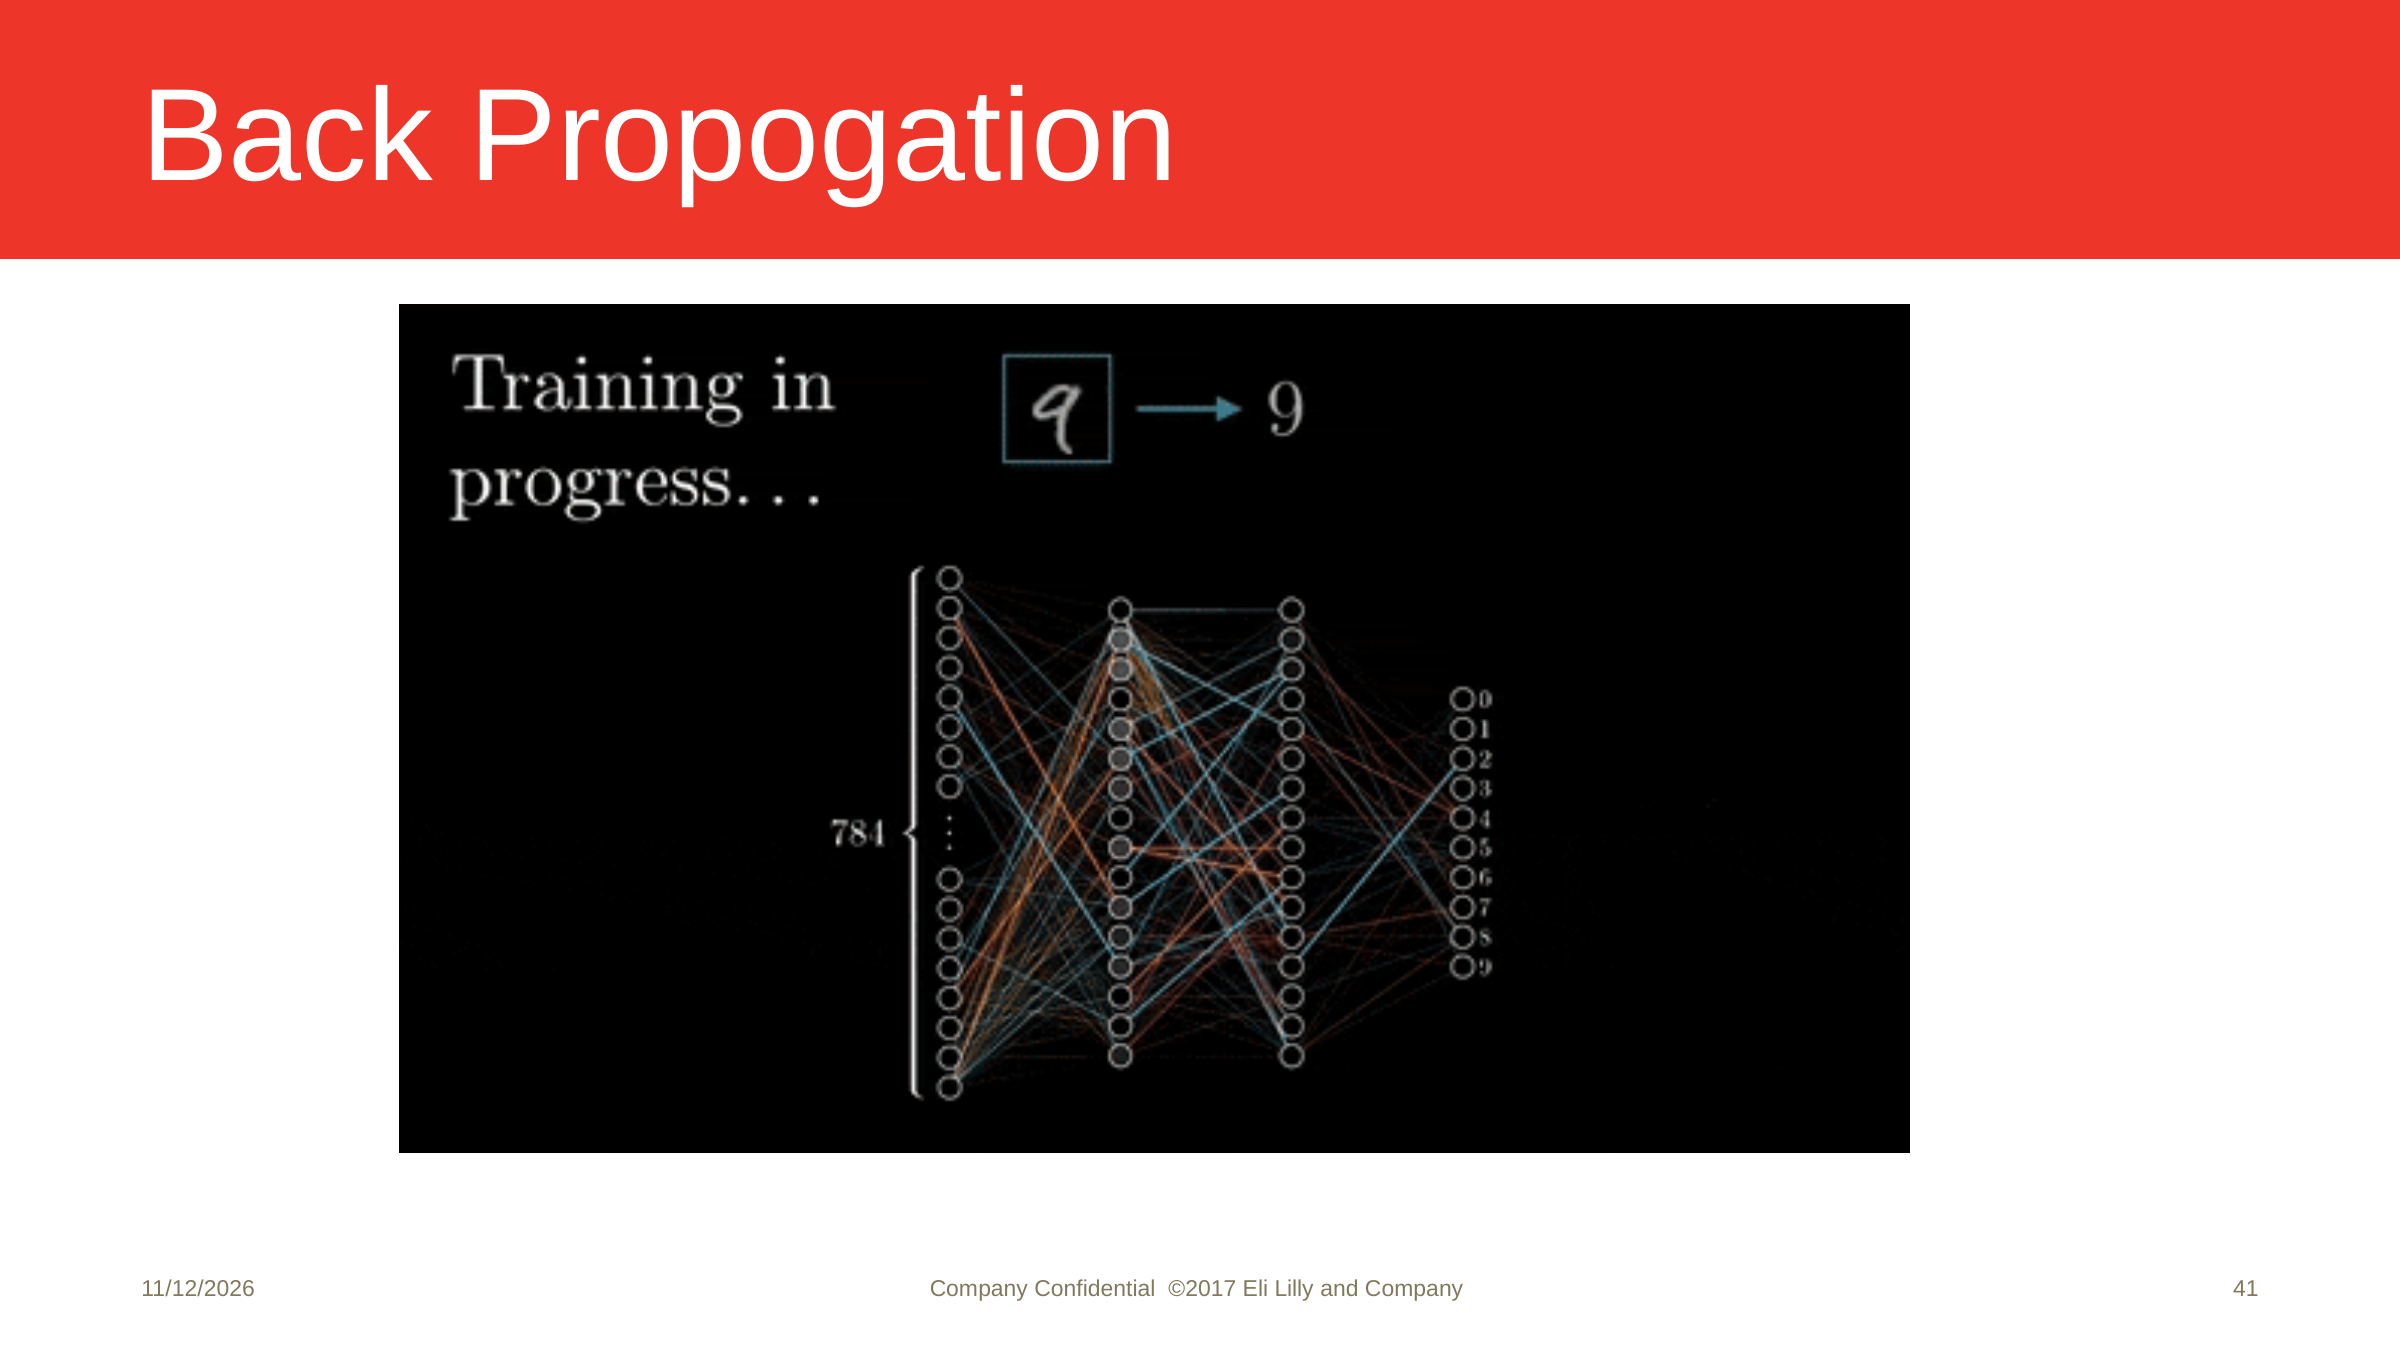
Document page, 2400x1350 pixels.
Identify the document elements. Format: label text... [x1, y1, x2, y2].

slide_number 41 [1719, 1251, 2280, 1324]
title Back Propogation [120, 15, 2280, 241]
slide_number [120, 1251, 680, 1324]
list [399, 303, 1910, 1153]
footer Company Confidential ©2017 Eli Lilly and Company [819, 1251, 1580, 1324]
picture [0, 0, 2400, 1350]
